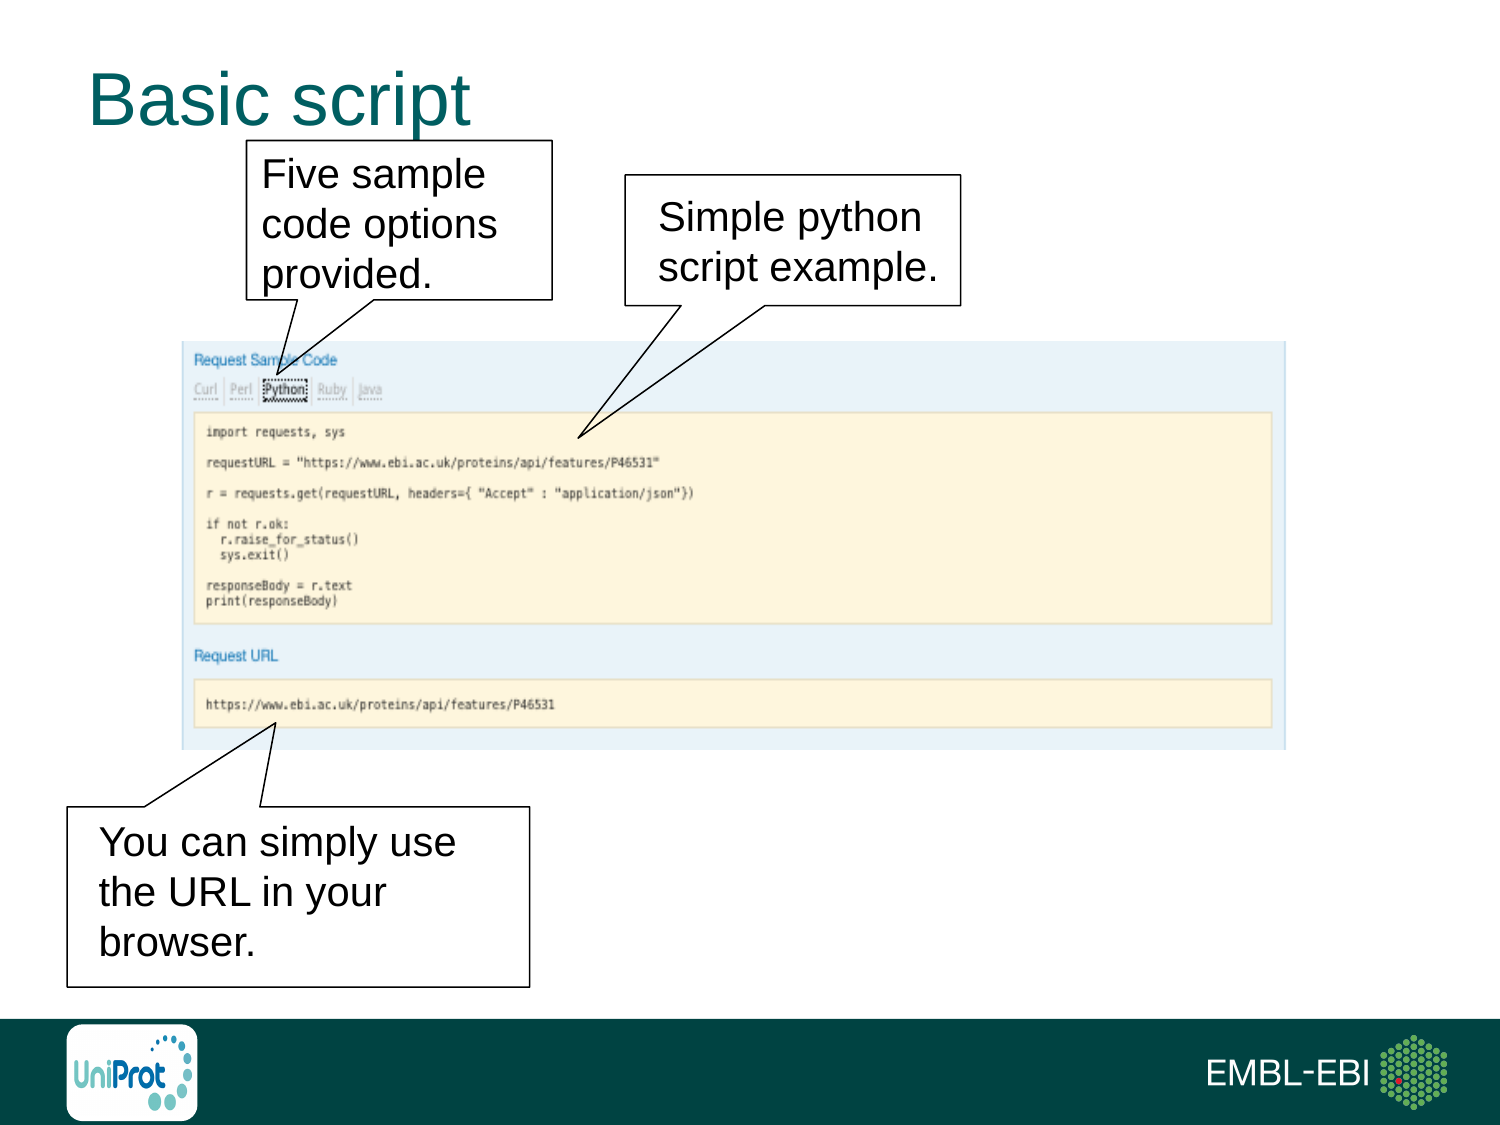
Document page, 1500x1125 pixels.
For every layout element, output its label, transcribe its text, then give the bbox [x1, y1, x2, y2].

title Basic script [87, 50, 1425, 175]
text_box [624, 174, 961, 306]
picture [174, 341, 1301, 751]
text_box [246, 138, 553, 306]
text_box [66, 806, 530, 988]
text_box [66, 1024, 198, 1122]
picture [1208, 1035, 1447, 1110]
